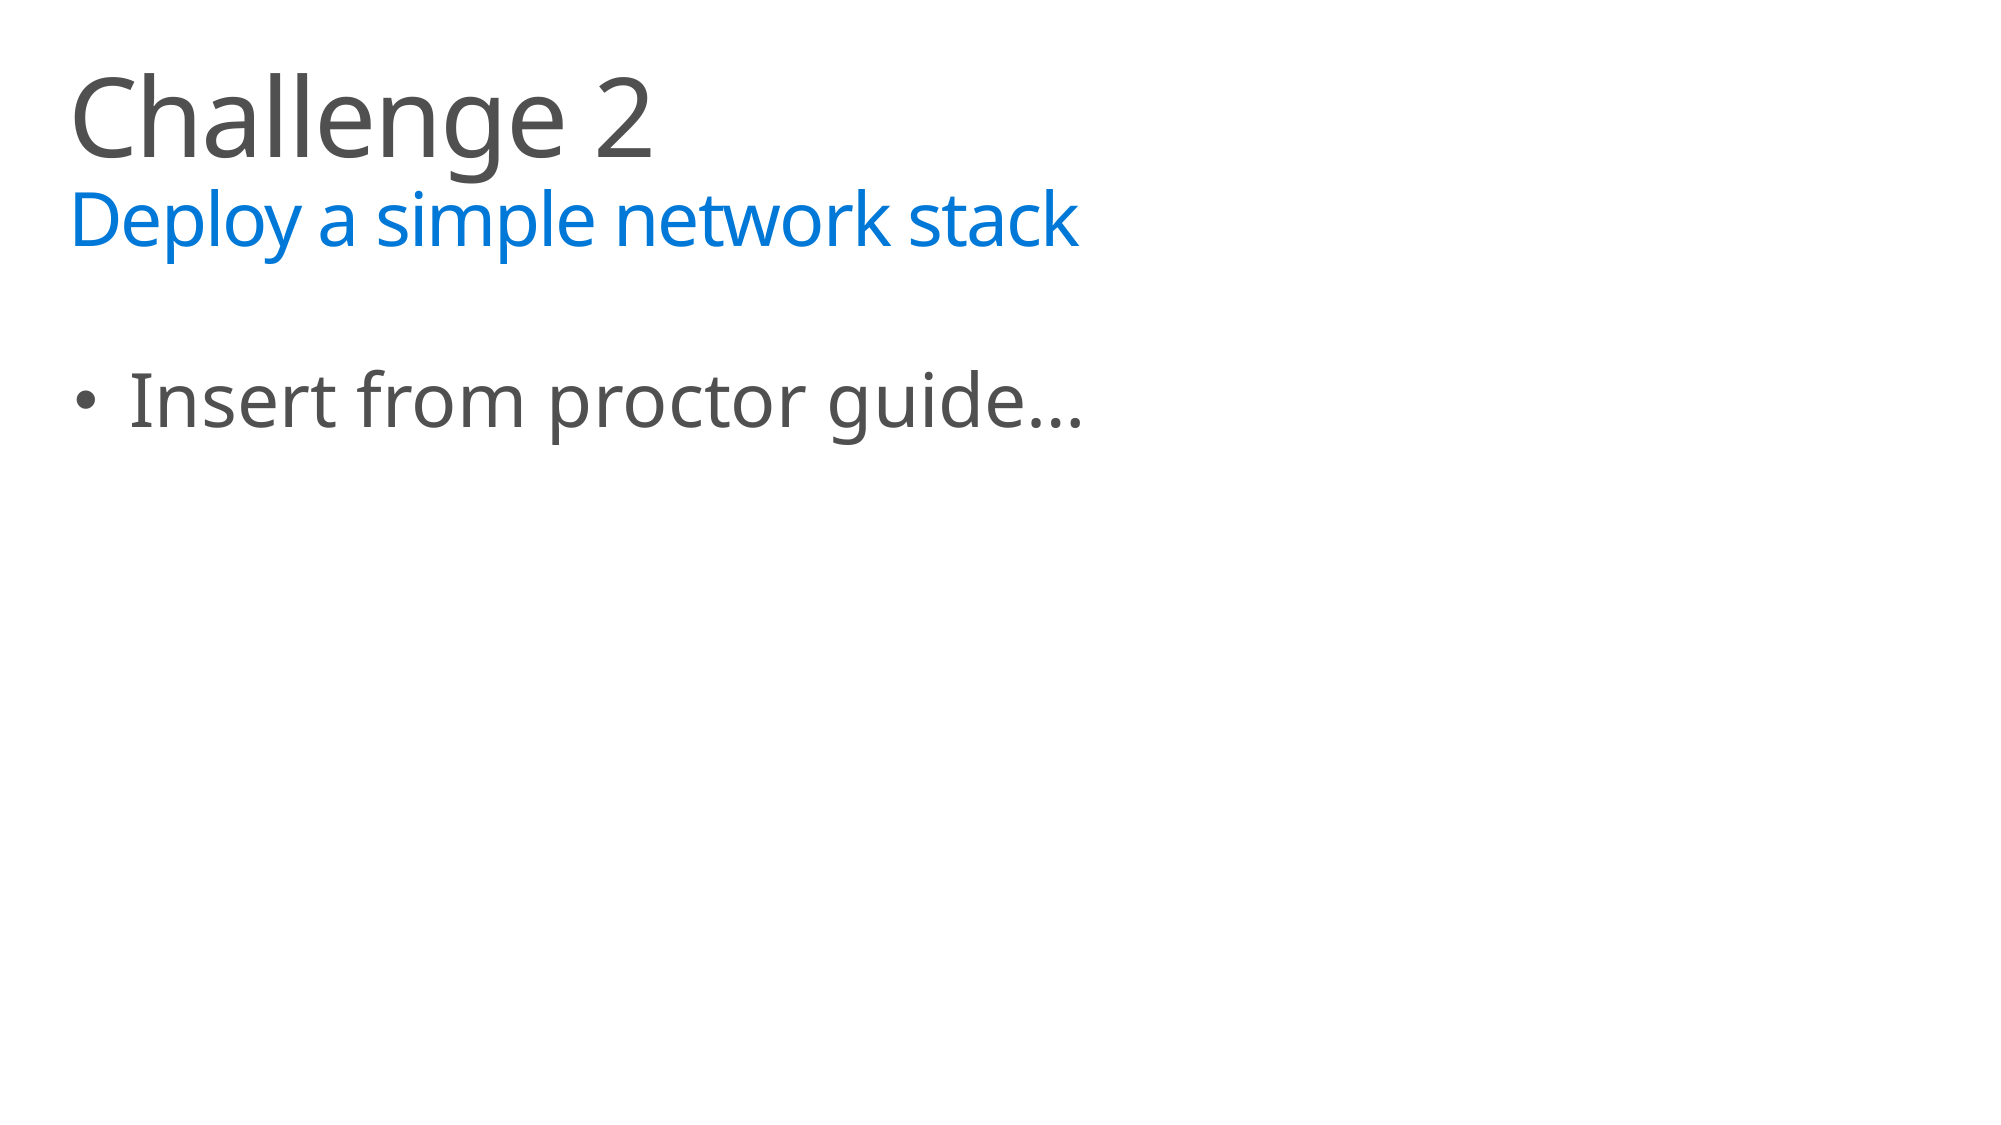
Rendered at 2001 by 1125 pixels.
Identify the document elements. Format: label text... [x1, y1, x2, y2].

list Insert from proctor guide… [44, 339, 1956, 470]
title Challenge 2 Deploy a simple network stack [44, 47, 1957, 196]
